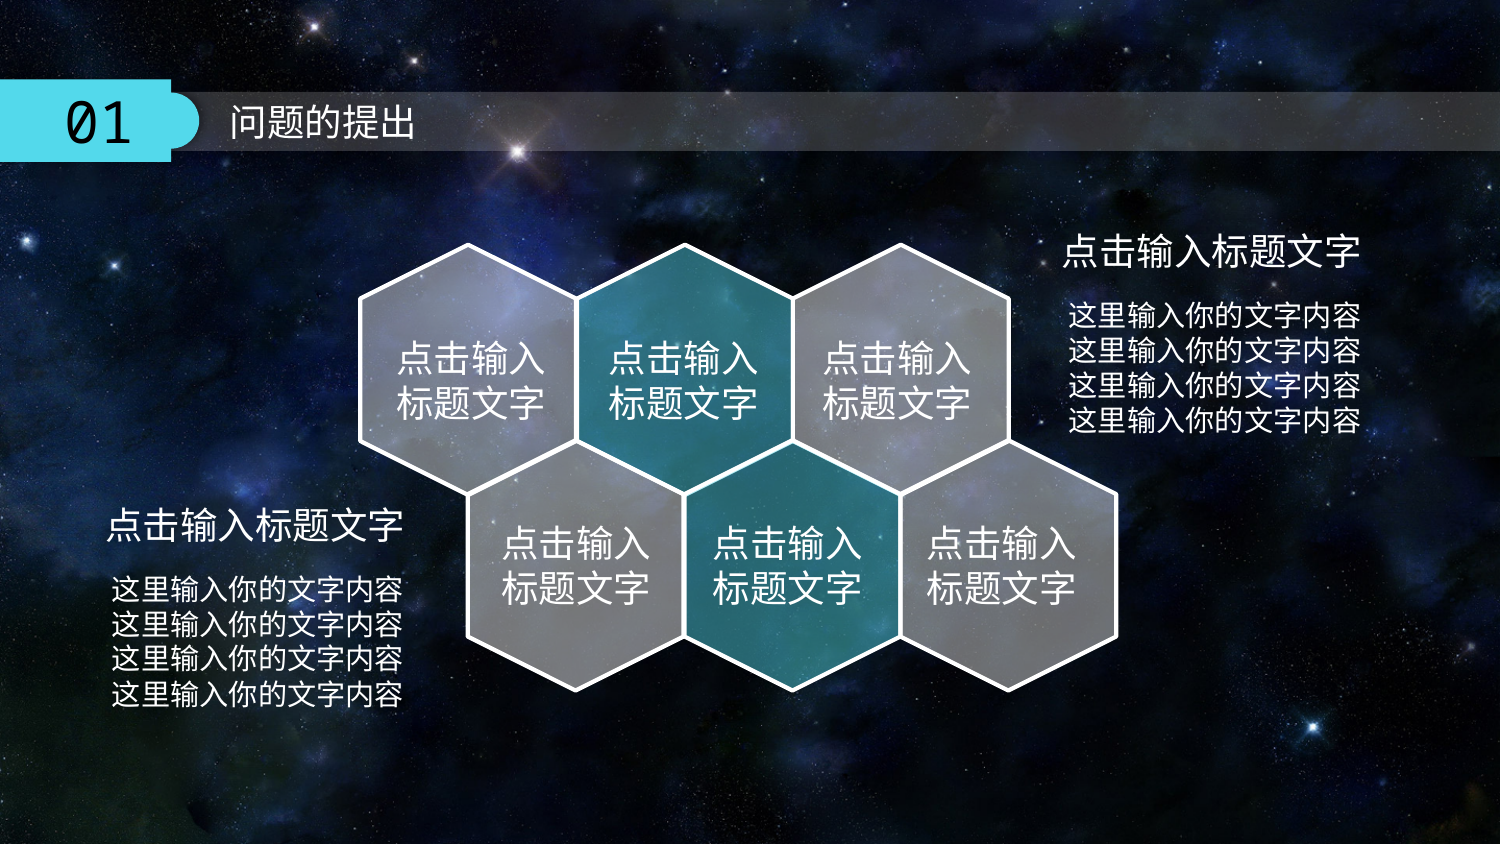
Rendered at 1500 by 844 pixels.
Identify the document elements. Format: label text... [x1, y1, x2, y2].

text_box [358, 242, 576, 496]
text_box 点击输入标题文字 [90, 495, 420, 555]
text_box [682, 438, 900, 693]
text_box 这里输入你的文字内容 这里输入你的文字内容 这里输入你的文字内容 这里输入你的文字内容 [1053, 289, 1412, 445]
text_box 点击输入 标题文字 [796, 327, 998, 433]
text_box [465, 438, 684, 693]
text_box 点击输入 标题文字 [687, 512, 889, 618]
text_box 点击输入 标题文字 [583, 327, 784, 433]
text_box [898, 438, 1119, 693]
text_box 点击输入 标题文字 [371, 327, 572, 433]
text_box 点击输入标题文字 [1046, 220, 1377, 281]
picture [0, 0, 1500, 91]
text_box [790, 242, 1011, 491]
text_box 点击输入 标题文字 [901, 512, 1103, 618]
text_box 点击输入 标题文字 [475, 512, 677, 618]
text_box 这里输入你的文字内容这里输入你的文字内容这里输入你的文字内容这里输入你的文字内容这里输入你的文字内容这里输入你的文字内容这里输入你的文字内容这里输入你的文字内容 [188, 91, 1500, 151]
picture [0, 151, 1500, 844]
text_box 这里输入你的文字内容 这里输入你的文字内容 这里输入你的文字内容 这里输入你的文字内容 [97, 563, 455, 719]
text_box [574, 242, 793, 491]
